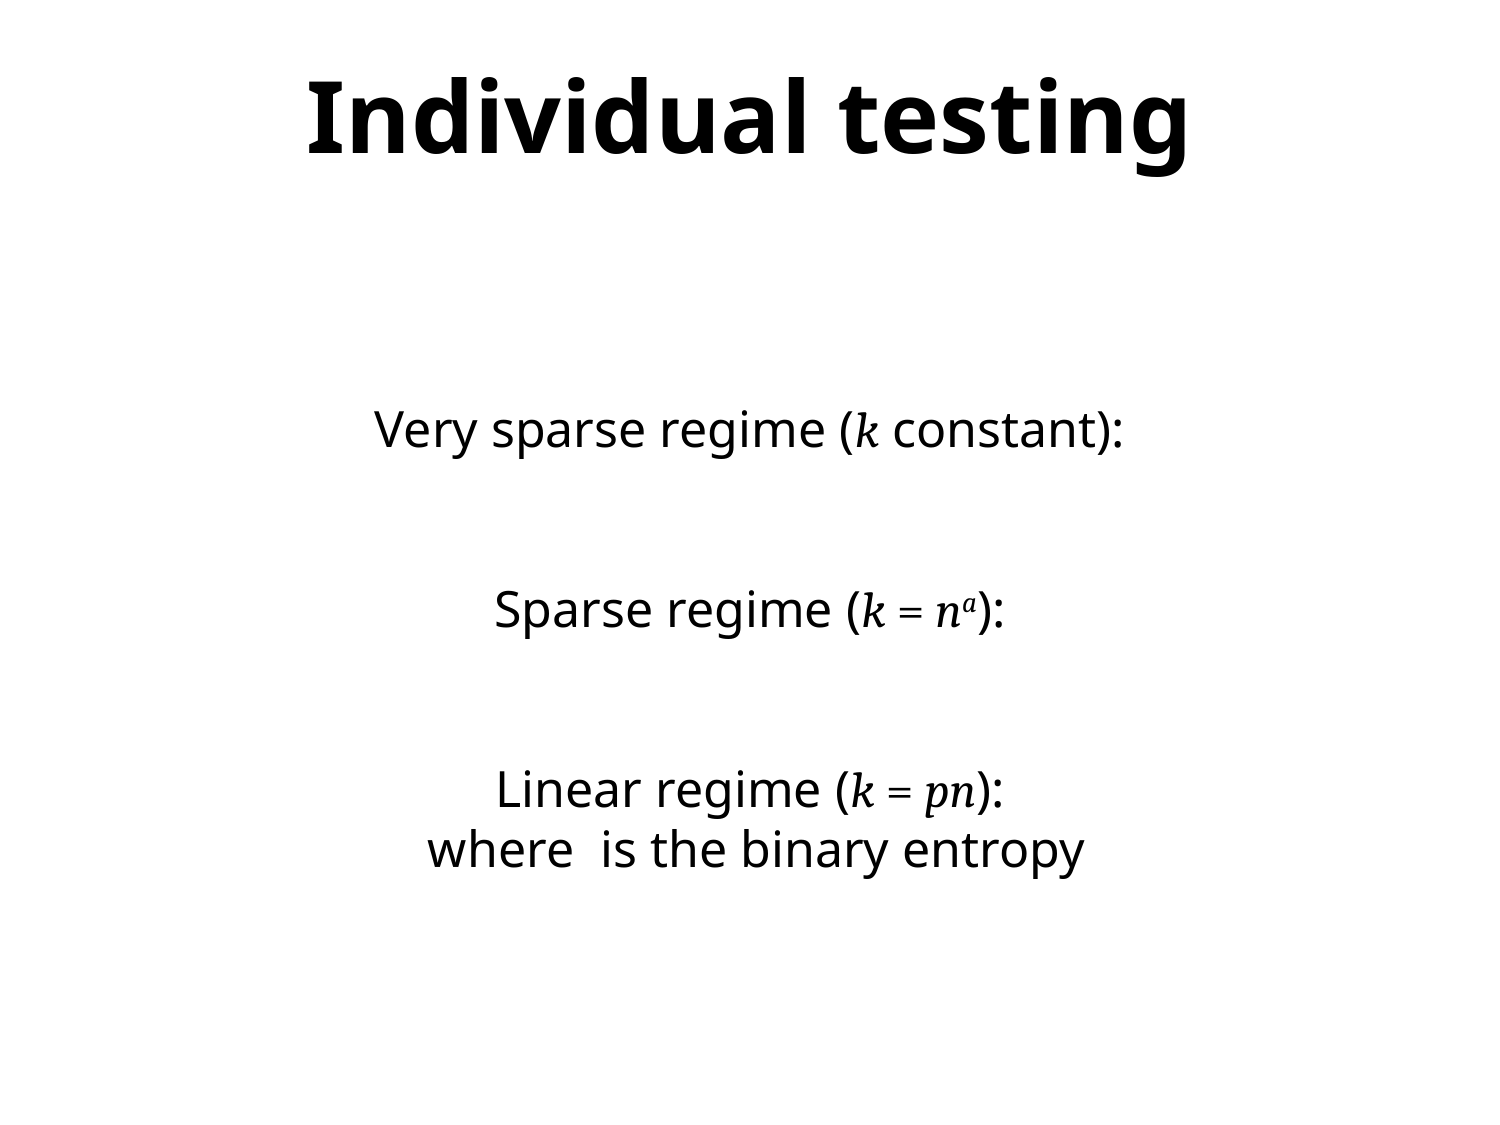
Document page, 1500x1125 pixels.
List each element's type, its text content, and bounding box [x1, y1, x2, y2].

title Individual testing [103, 59, 1397, 325]
